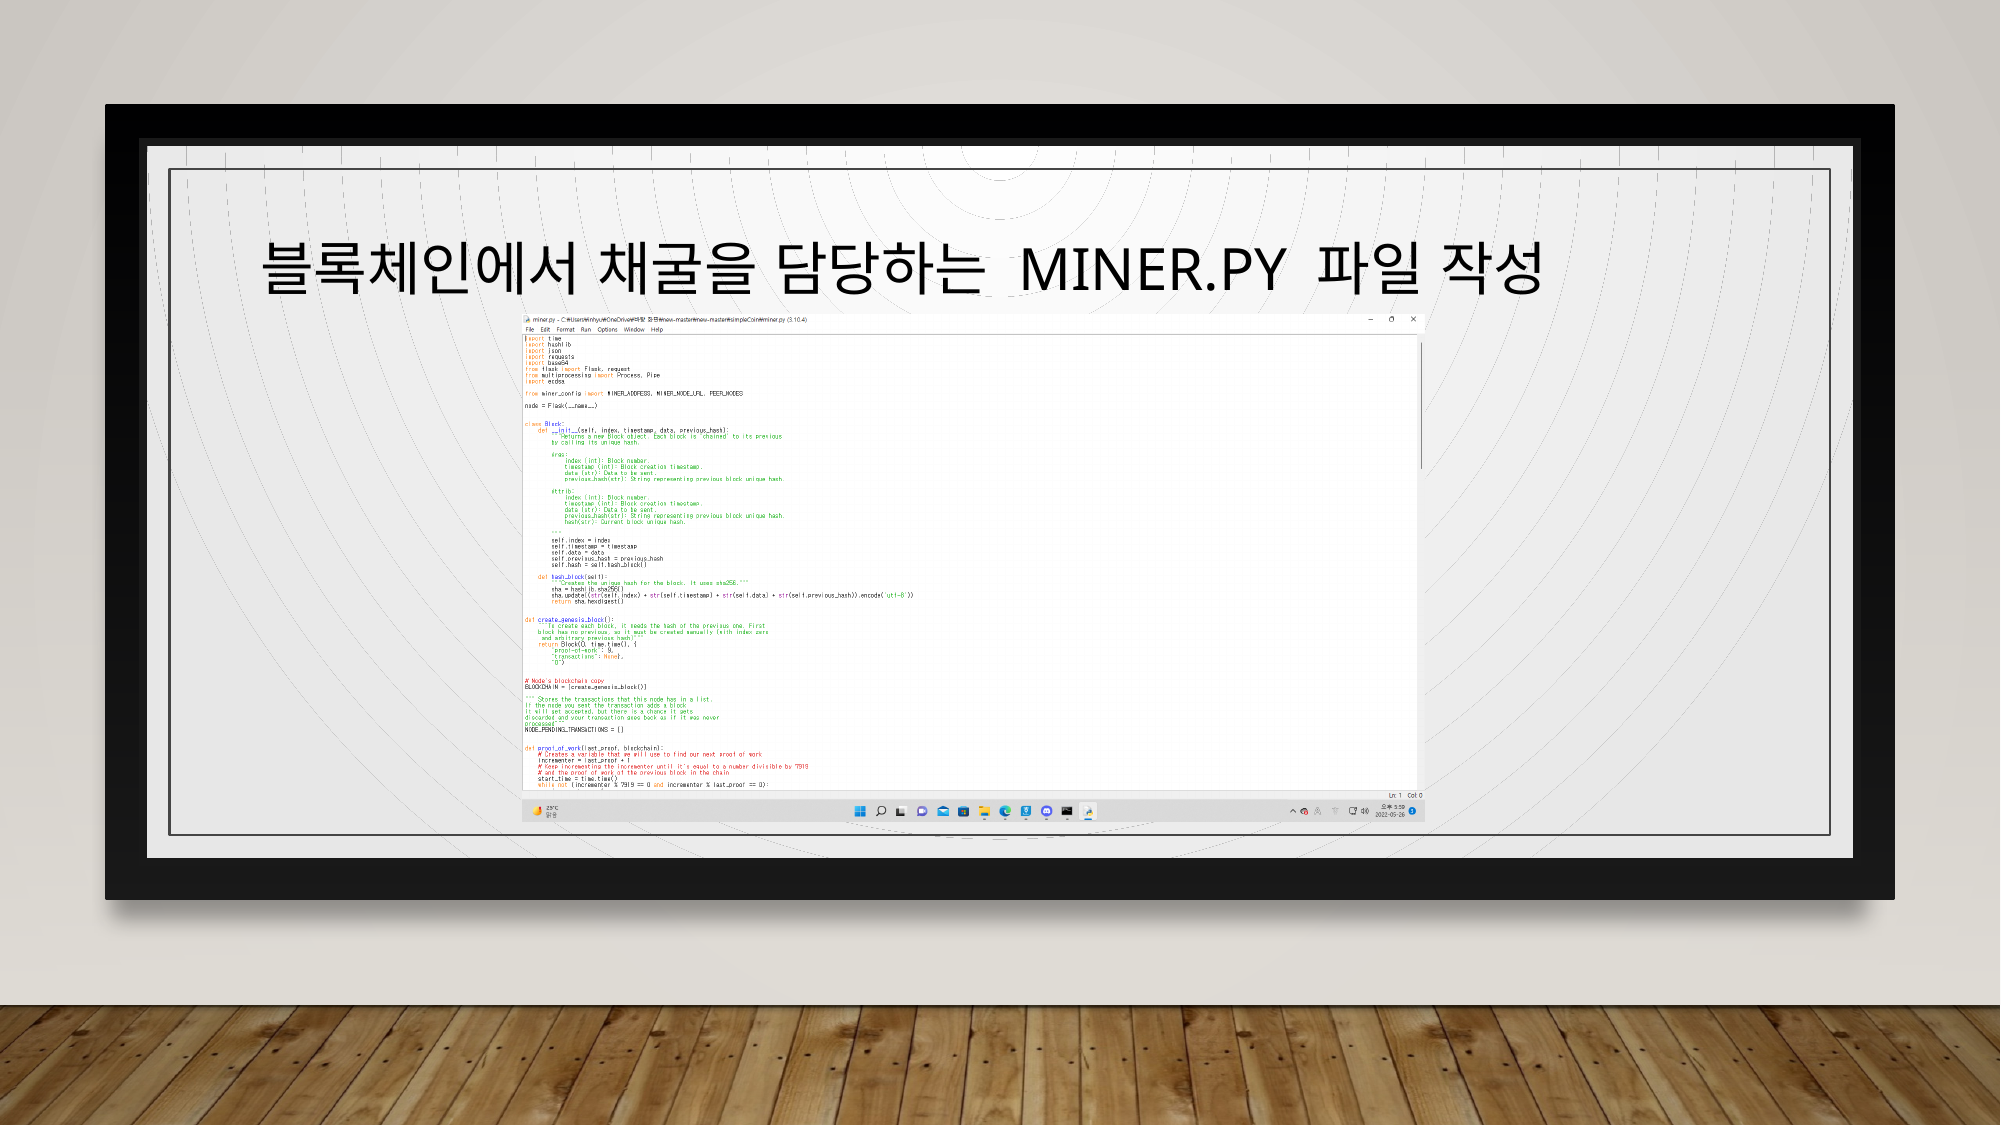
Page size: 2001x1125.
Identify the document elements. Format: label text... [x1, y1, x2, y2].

text_box [168, 168, 1831, 836]
text_box [142, 141, 1858, 863]
text_box [105, 104, 1895, 900]
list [522, 314, 1426, 822]
picture [0, 1004, 2000, 1125]
title 블록체인에서 채굴을 담당하는 mIner.py 파일 작성 [245, 189, 1789, 355]
text_box [0, 330, 2000, 1004]
text_box [0, 0, 2000, 330]
